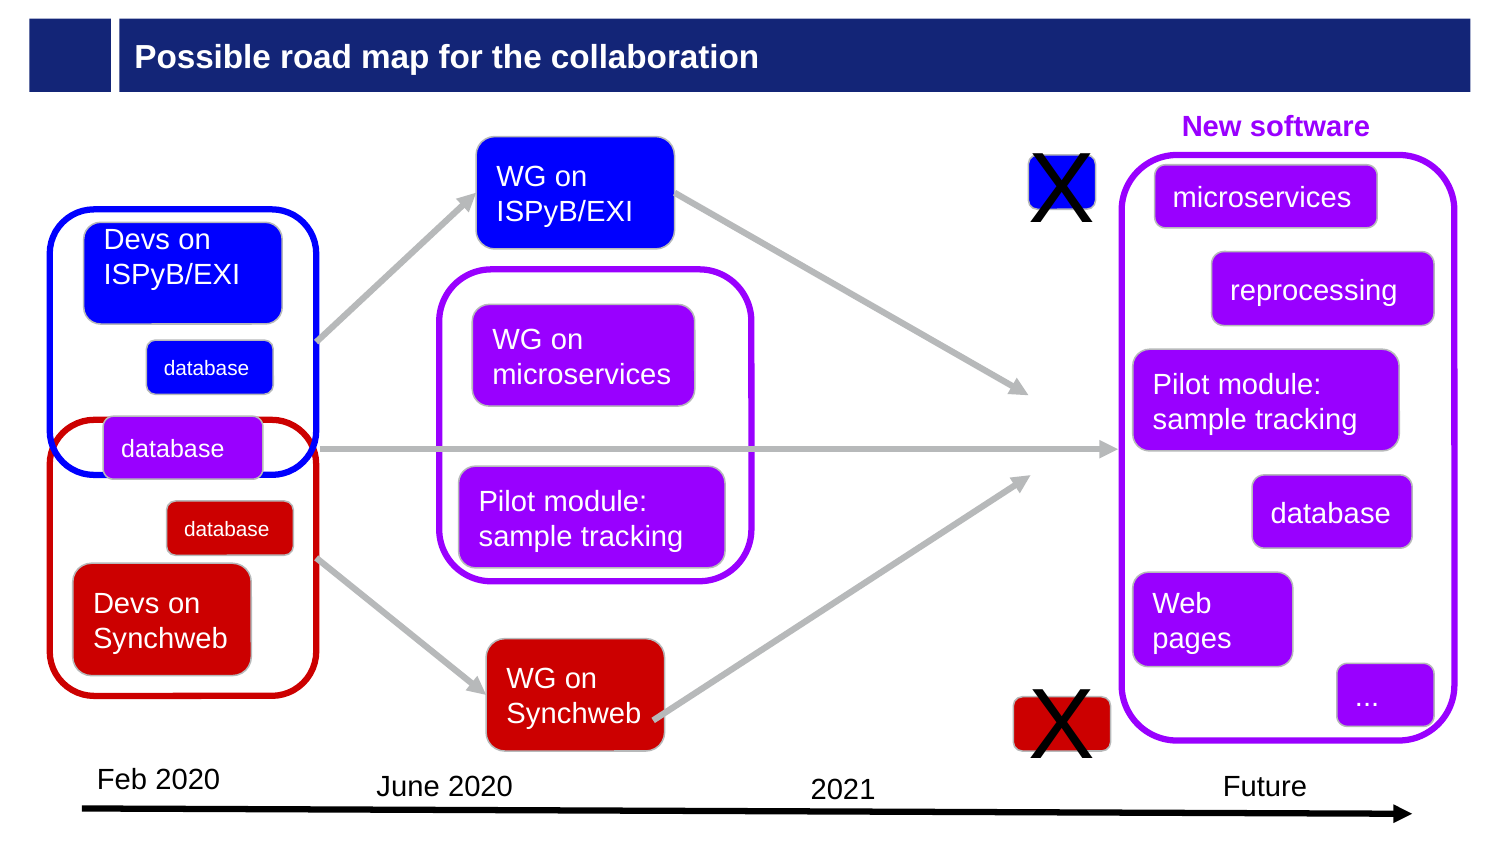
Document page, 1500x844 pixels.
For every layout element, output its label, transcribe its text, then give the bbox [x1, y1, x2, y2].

text_box database [103, 416, 263, 480]
text_box [491, 568, 647, 582]
text_box New Software [1121, 155, 1455, 741]
text_box Pilot module: sample tracking [458, 466, 722, 568]
text_box New software [1166, 91, 1409, 155]
text_box database [1252, 474, 1413, 549]
text_box [439, 351, 752, 446]
title Possible road map for the collaboration [119, 18, 1471, 92]
text_box database [166, 500, 294, 556]
text_box [482, 269, 669, 305]
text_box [315, 557, 487, 696]
text_box reprocessing [1211, 251, 1435, 326]
text_box [439, 457, 752, 556]
text_box [49, 448, 317, 696]
text_box X [1013, 107, 1111, 210]
text_box ... [1336, 663, 1435, 727]
text_box WG on Synchweb [486, 638, 665, 752]
text_box WG on ISPyB/EXI [476, 136, 675, 249]
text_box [81, 808, 1413, 814]
text_box [49, 209, 317, 475]
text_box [674, 192, 1029, 396]
text_box database [146, 340, 274, 395]
text_box [1014, 746, 1110, 752]
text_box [316, 192, 477, 343]
text_box Devs on ISPyB/EXI [83, 222, 283, 325]
text_box Web pages [1132, 572, 1293, 667]
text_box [652, 474, 1031, 721]
text_box microservices [1154, 164, 1378, 228]
text_box June 2020 [361, 752, 541, 806]
text_box Pilot module: sample tracking [1132, 349, 1400, 451]
text_box Feb 2020 [81, 745, 243, 807]
text_box WG on microservices [472, 304, 686, 407]
text_box Devs on Synchweb [72, 563, 252, 676]
text_box X [1013, 644, 1111, 746]
text_box Future [1207, 752, 1369, 806]
text_box 2021 [795, 755, 908, 806]
